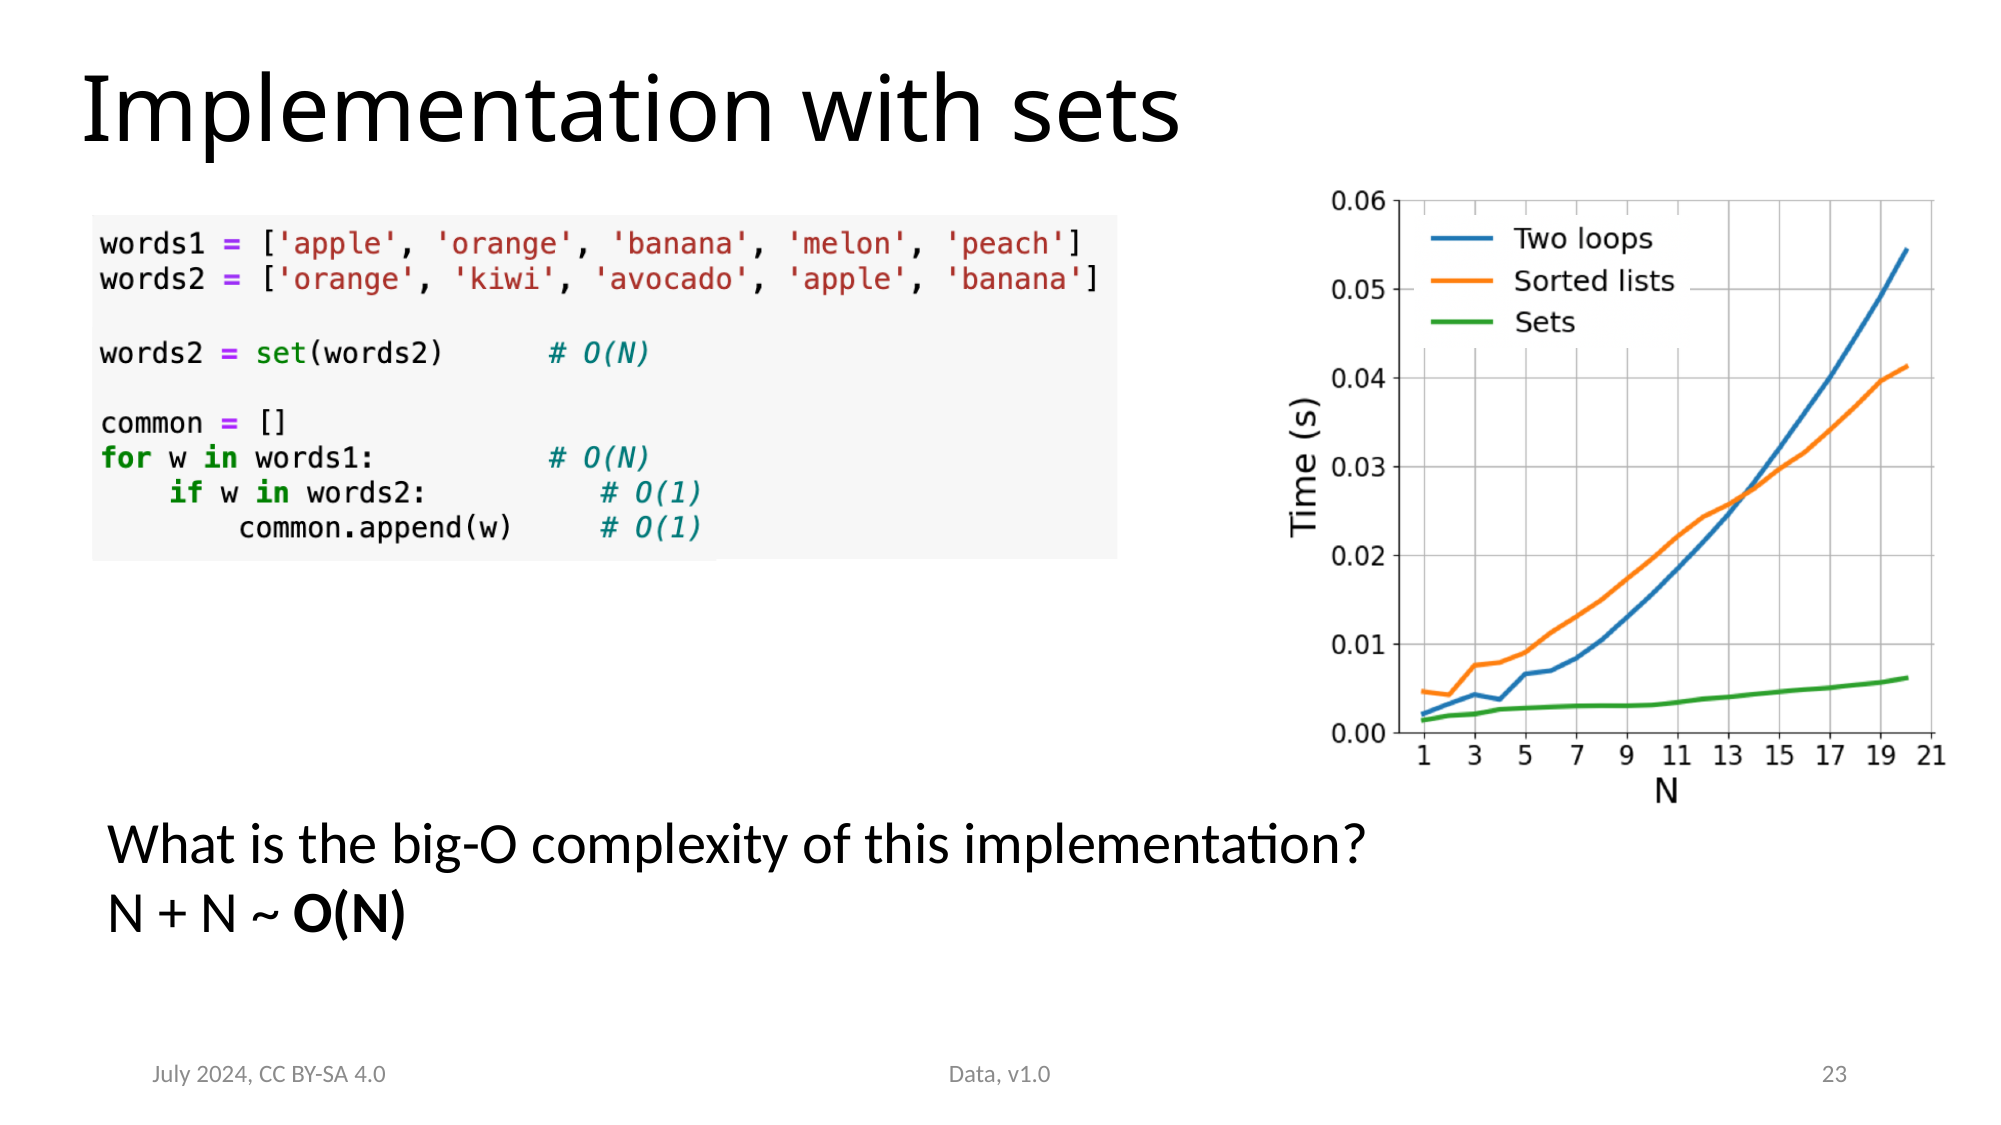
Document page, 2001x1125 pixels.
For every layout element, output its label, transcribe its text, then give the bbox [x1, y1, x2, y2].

title Implementation with sets [66, 37, 1922, 186]
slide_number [137, 1042, 588, 1103]
footer Data, v1.0 [662, 1042, 1338, 1103]
picture [1271, 180, 1952, 814]
slide_number 23 [1412, 1042, 1863, 1103]
text_box What is the big-O complexity of this implementation? N + N ~ O(N) [92, 797, 1688, 952]
picture [92, 215, 1118, 561]
